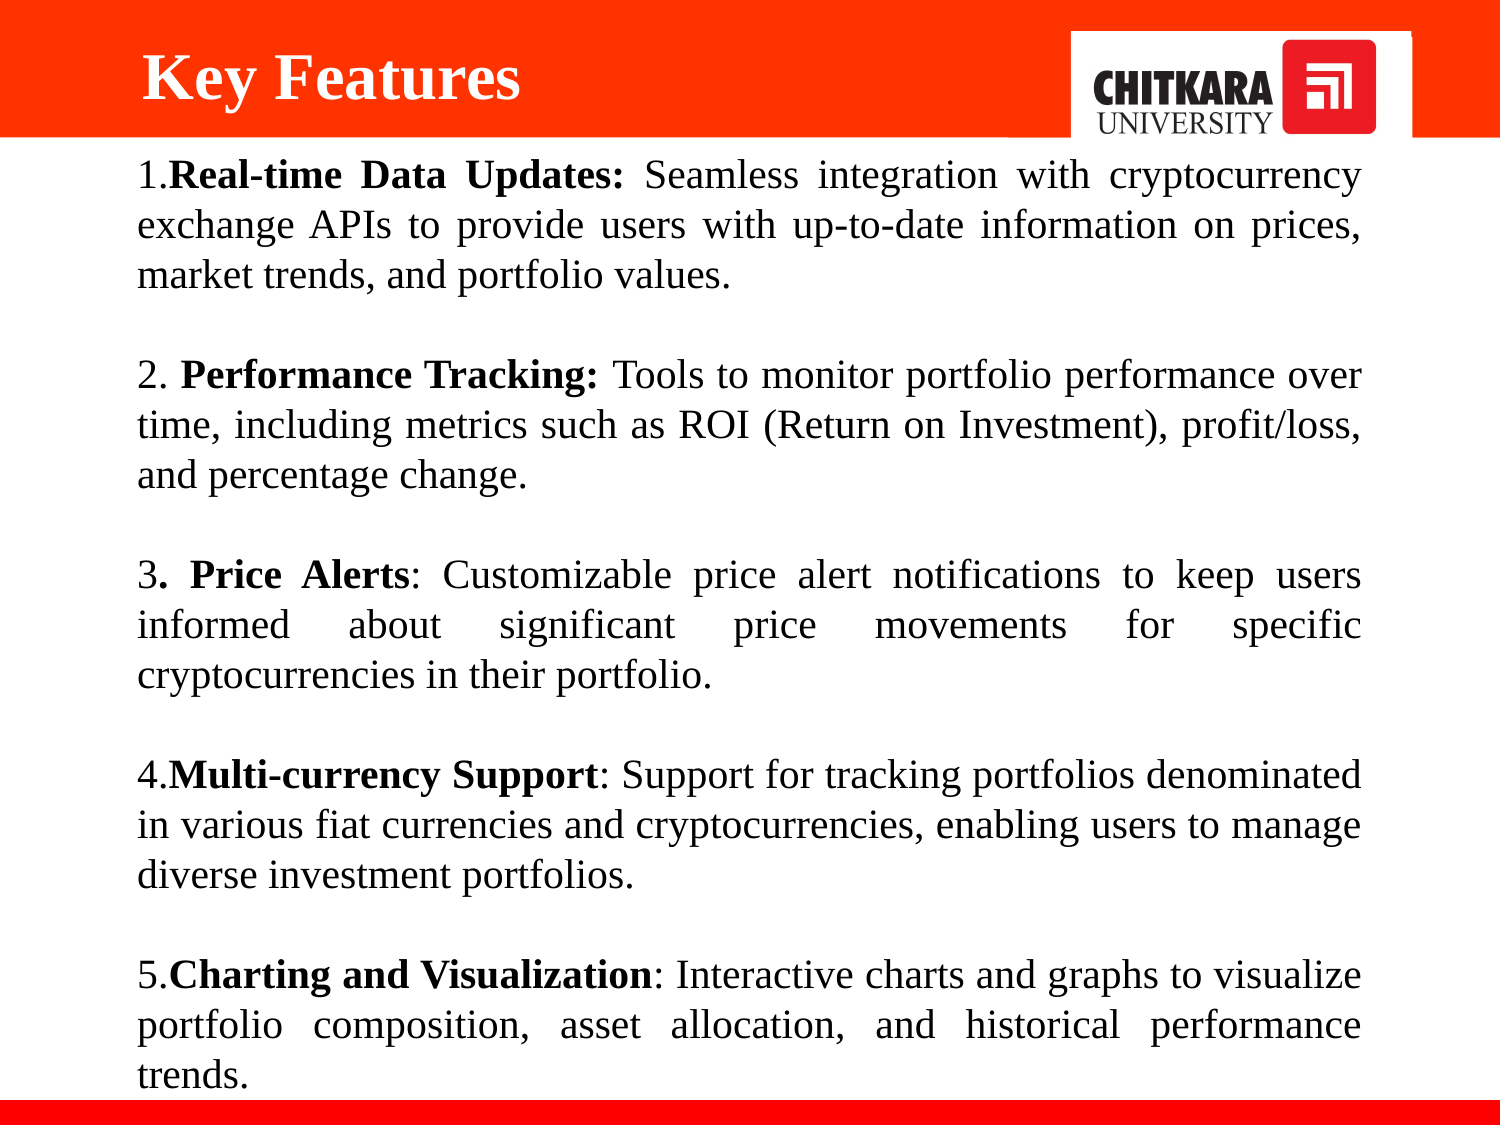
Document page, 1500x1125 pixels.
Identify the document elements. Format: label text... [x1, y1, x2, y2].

text_box Key Features [127, 25, 1014, 121]
text_box 1.Real-time Data Updates: Seamless integration with cryptocurrency exchange APIs to provide users with up-to-date information on prices, market trends, and portfolio values. 2. Performance Tracking: Tools to monitor portfolio performance over time, including metrics such as ROI (Return on Investment), profit/loss, and percentage change. 3. Price Alerts: Customizable price alert notifications to keep users informed about significant price movements for specific cryptocurrencies in their portfolio. 4.Multi-currency Support: Support for tracking portfolios denominated in various fiat currencies and cryptocurrencies, enabling users to manage diverse investment portfolios. 5.Charting and Visualization: Interactive charts and graphs to visualize portfolio composition, asset allocation, and historical performance trends. [122, 139, 1378, 1060]
picture [1074, 37, 1391, 138]
